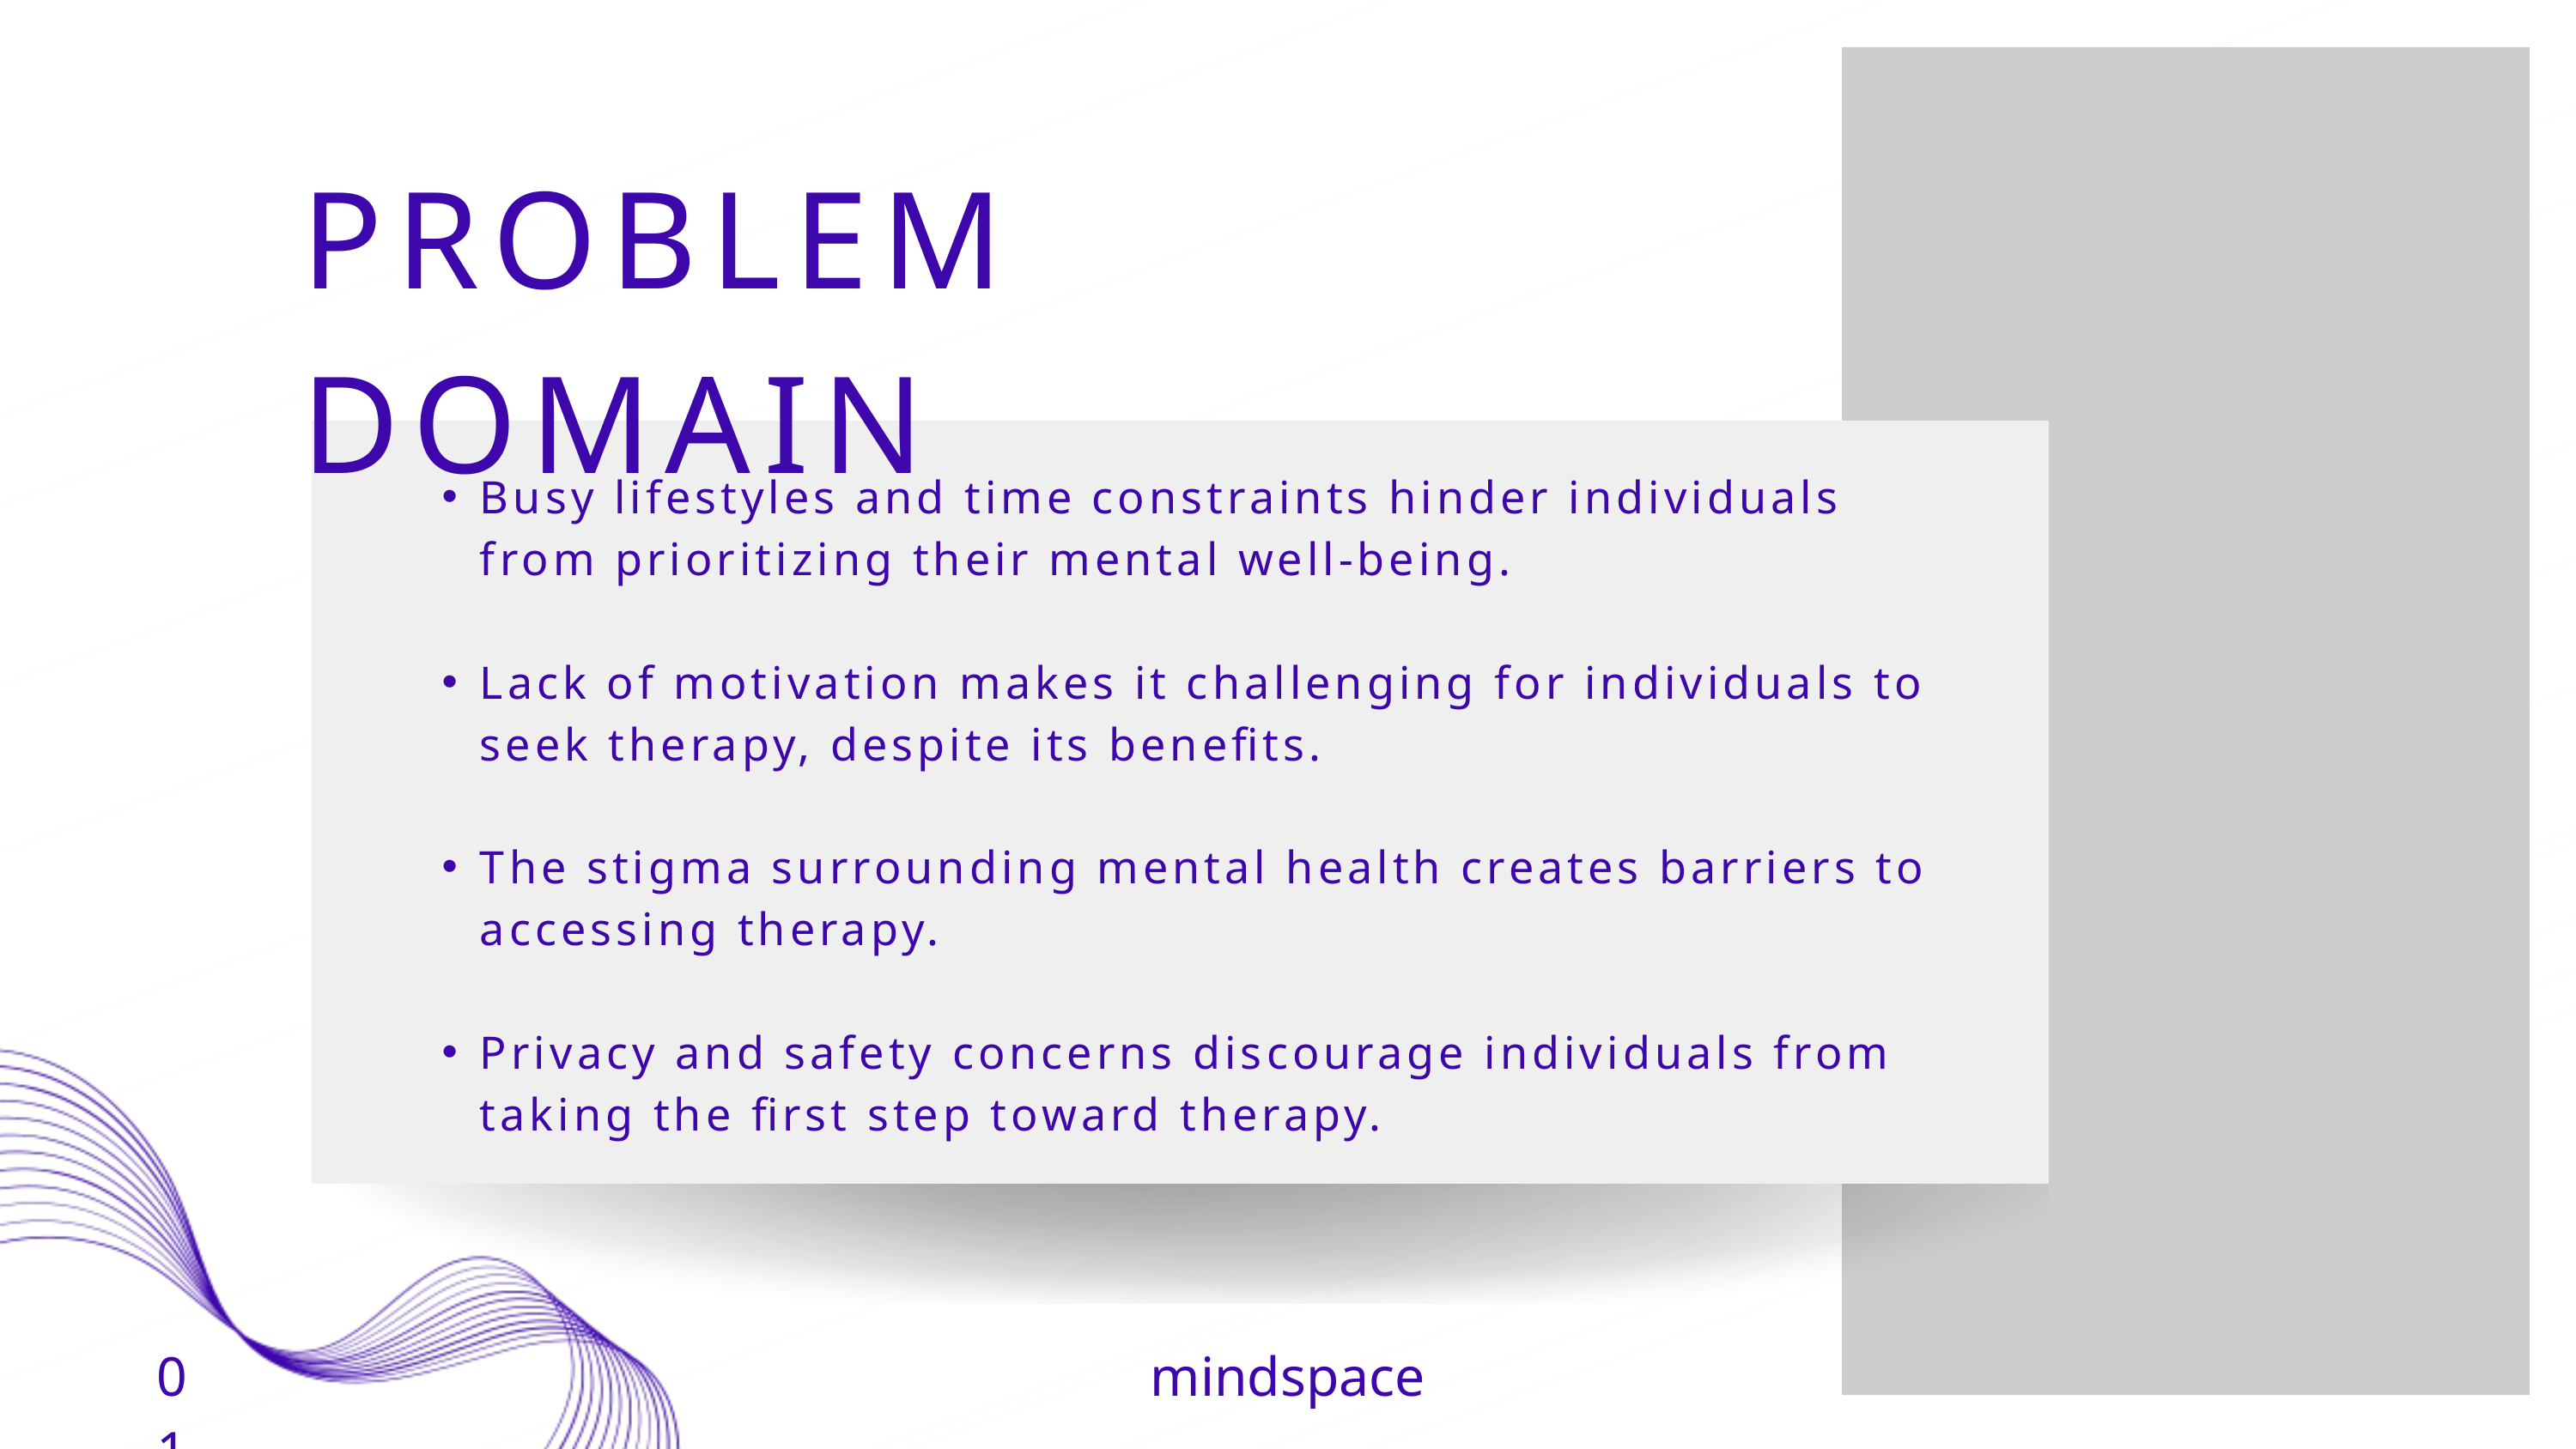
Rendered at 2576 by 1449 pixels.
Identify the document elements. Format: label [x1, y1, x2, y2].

text_box [1842, 47, 2530, 1396]
picture [0, 0, 2576, 1449]
text_box [311, 421, 2050, 1185]
